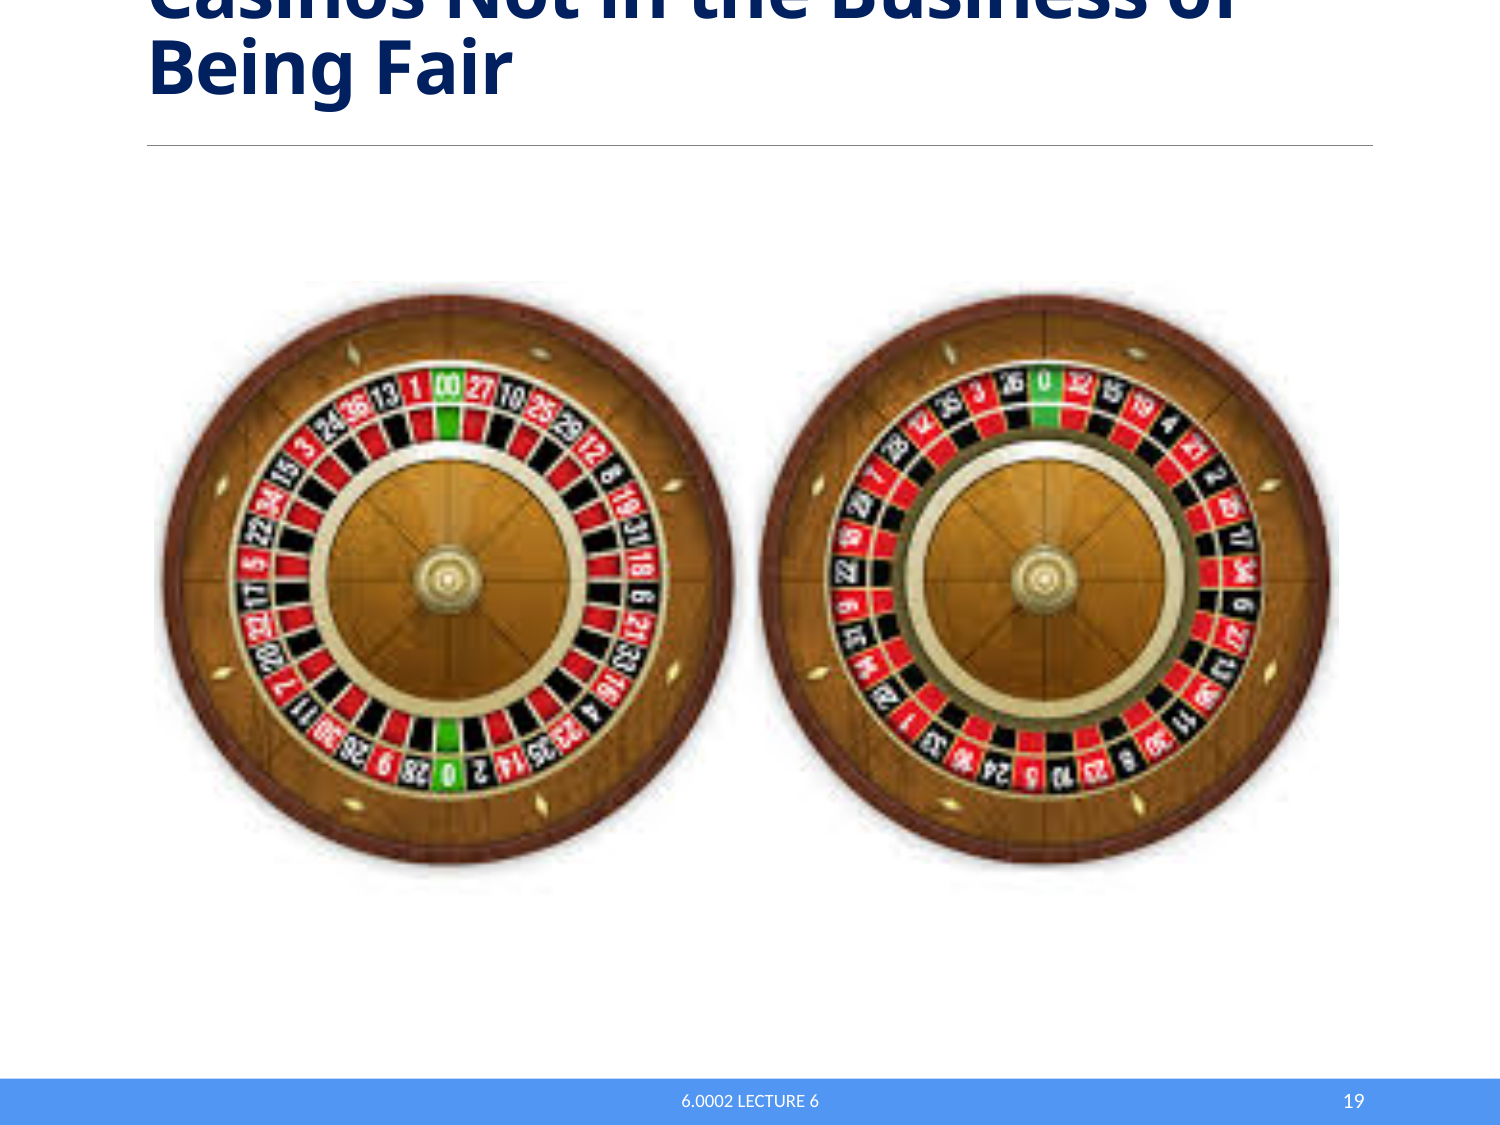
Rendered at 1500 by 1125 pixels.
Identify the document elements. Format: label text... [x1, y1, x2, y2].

title Casinos Not in the Business of Being Fair [131, 38, 1369, 118]
footer 6.0002 Lecture 6 [453, 1069, 1047, 1125]
slide_number 19 [1218, 1069, 1380, 1125]
picture [153, 280, 1340, 907]
